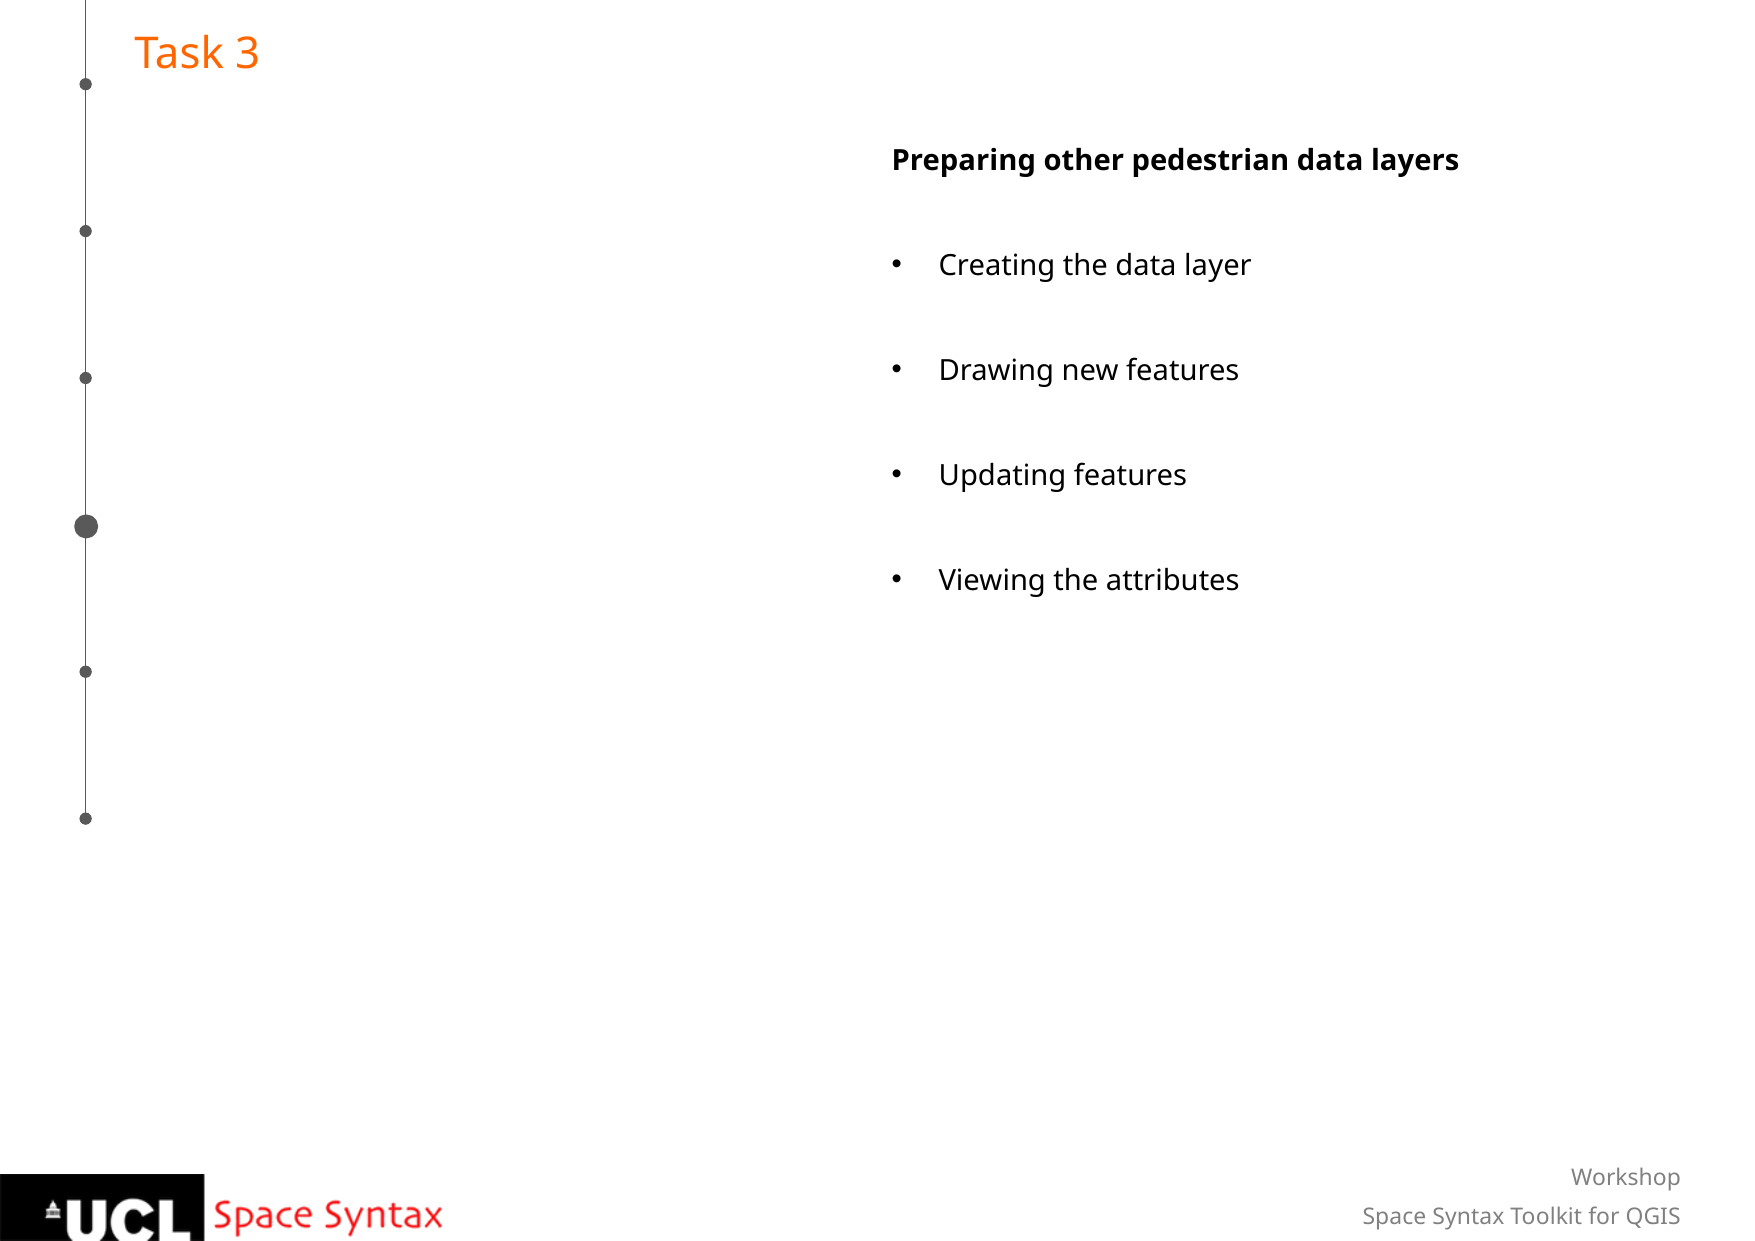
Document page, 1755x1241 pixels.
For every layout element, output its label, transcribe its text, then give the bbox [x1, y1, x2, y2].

text_box Task 3 [119, 17, 1175, 85]
picture [0, 1174, 528, 1241]
text_box Preparing other pedestrian data layers Creating the data layer Drawing new features Updating features Viewing the attributes [876, 116, 1744, 604]
text_box [77, 517, 96, 536]
